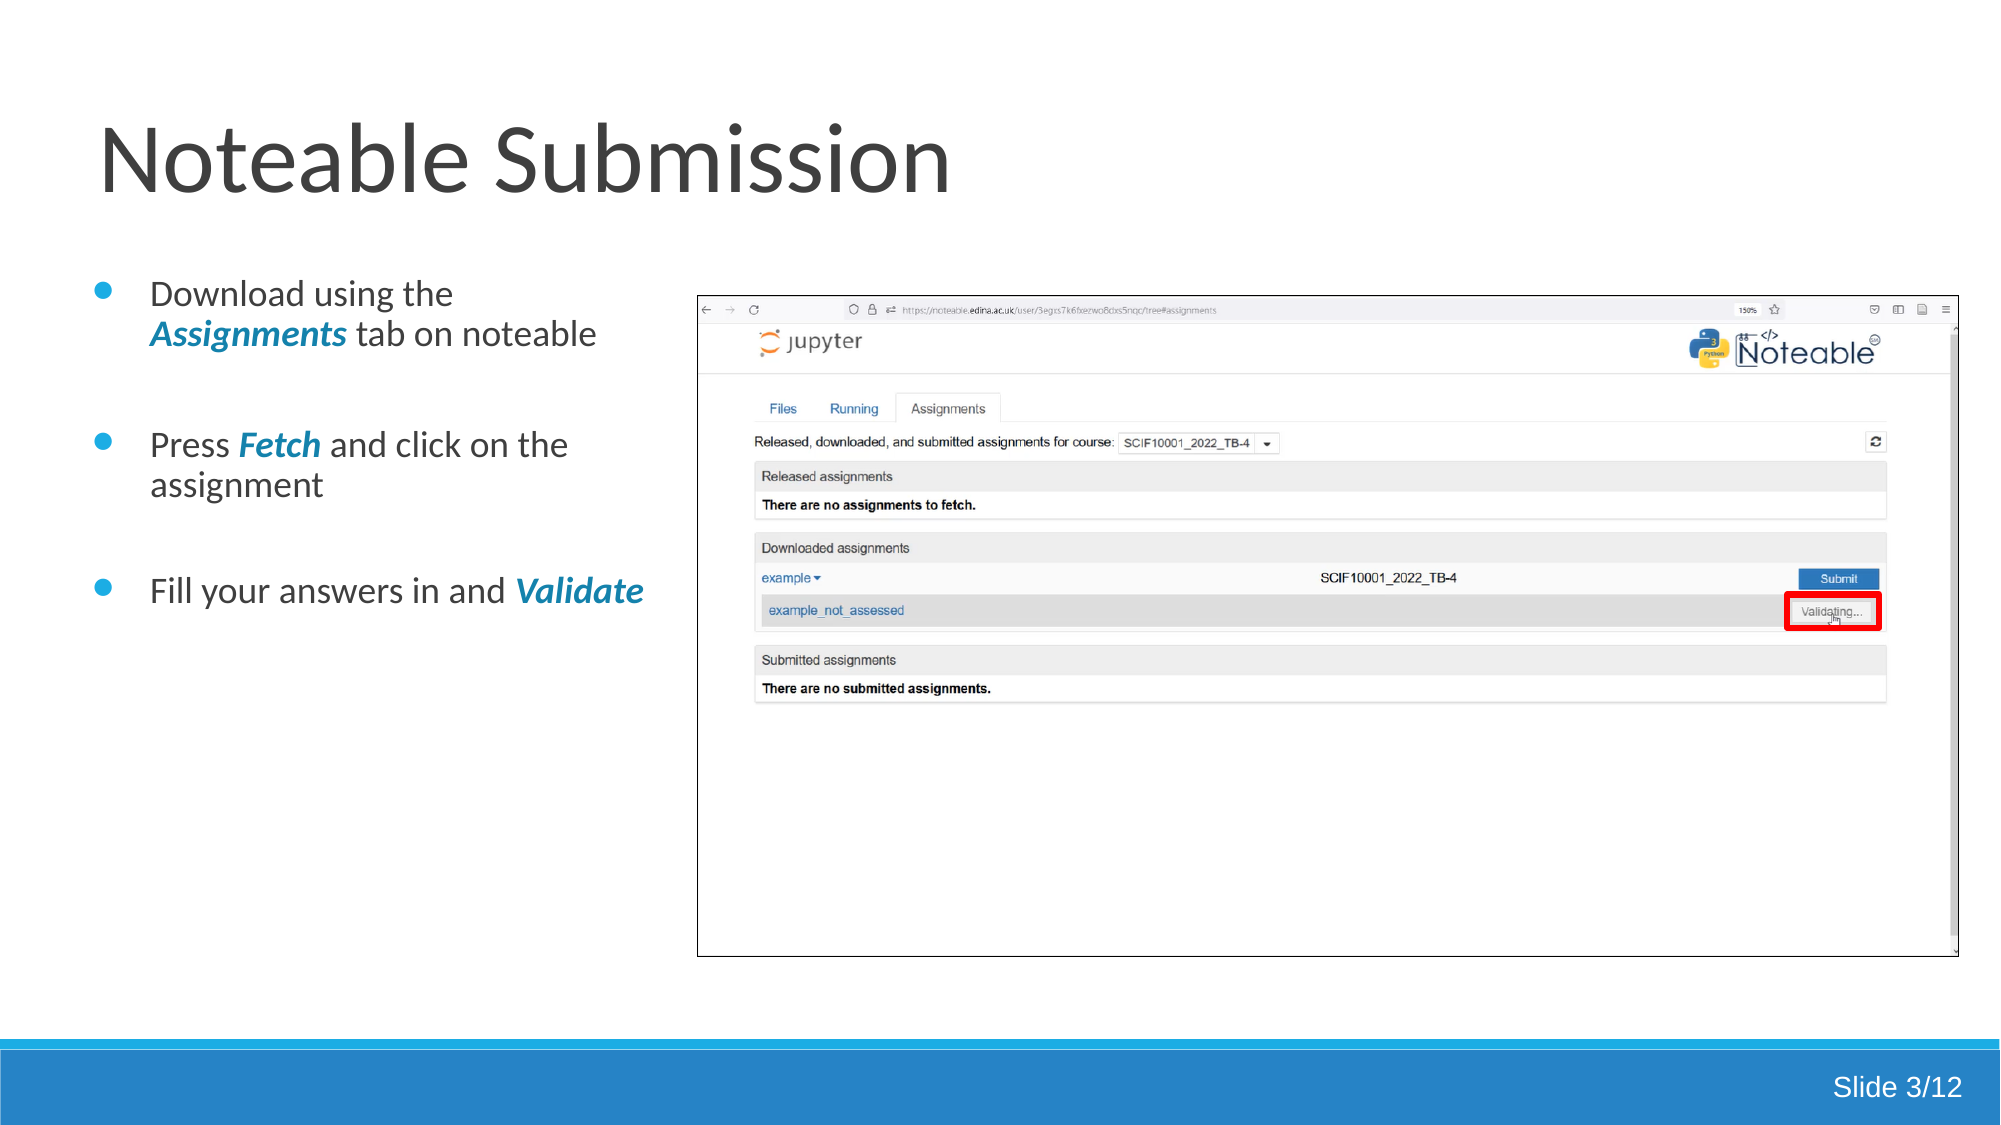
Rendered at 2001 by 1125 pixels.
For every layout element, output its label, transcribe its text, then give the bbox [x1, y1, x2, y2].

text_box Download using the Assignments tab on noteable Press Fetch and click on the assignment Fill your answers in and Validate [75, 266, 657, 616]
text_box [81, 252, 1941, 365]
picture [697, 295, 1959, 957]
text_box Slide 3/12 [1817, 1053, 2000, 1125]
title Noteable Submission [83, 71, 1567, 221]
